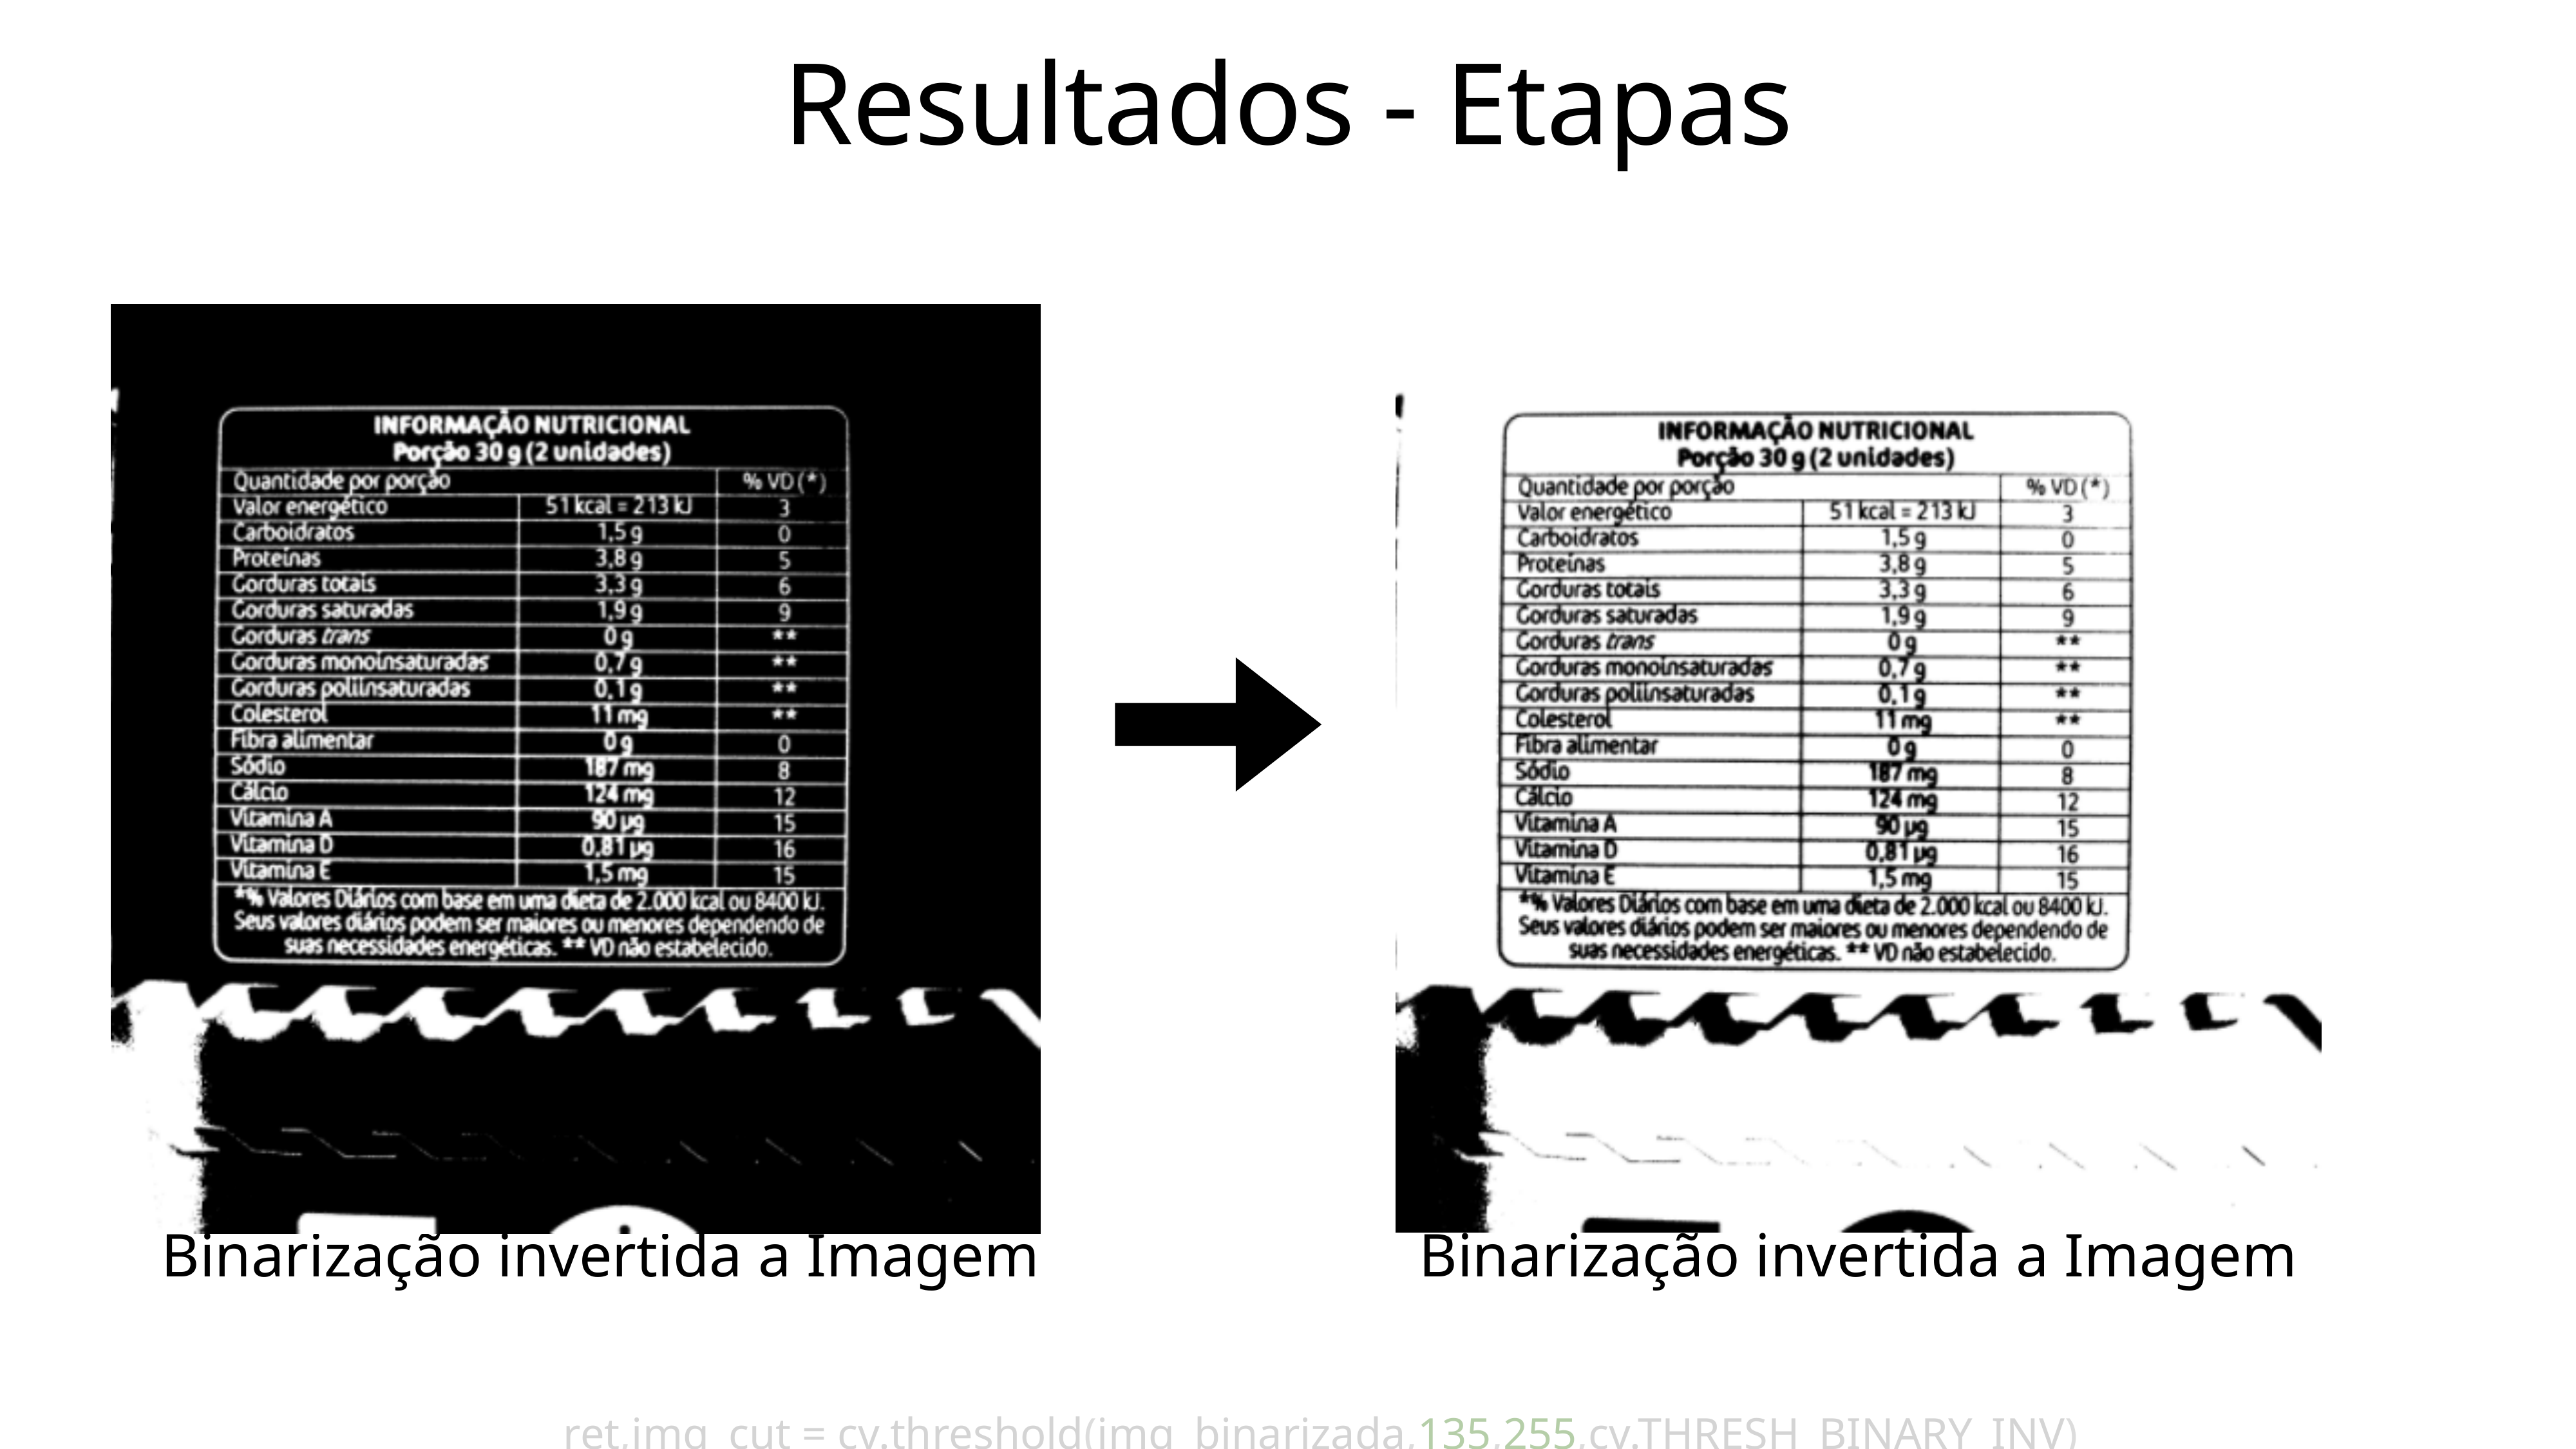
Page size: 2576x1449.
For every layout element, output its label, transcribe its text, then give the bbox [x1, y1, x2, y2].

picture [110, 303, 1041, 1234]
text_box Binarização invertida a Imagem [1414, 1233, 2304, 1295]
text_box ret,img_cut = cv.threshold(img_binarizada,135,255,cv.THRESH_BINARY_INV) [558, 1376, 2084, 1449]
text_box Binarização invertida a Imagem [156, 1220, 1046, 1295]
title Resultados - Etapas [128, 52, 2448, 236]
text_box [1115, 657, 1322, 792]
picture [1396, 302, 2322, 1233]
